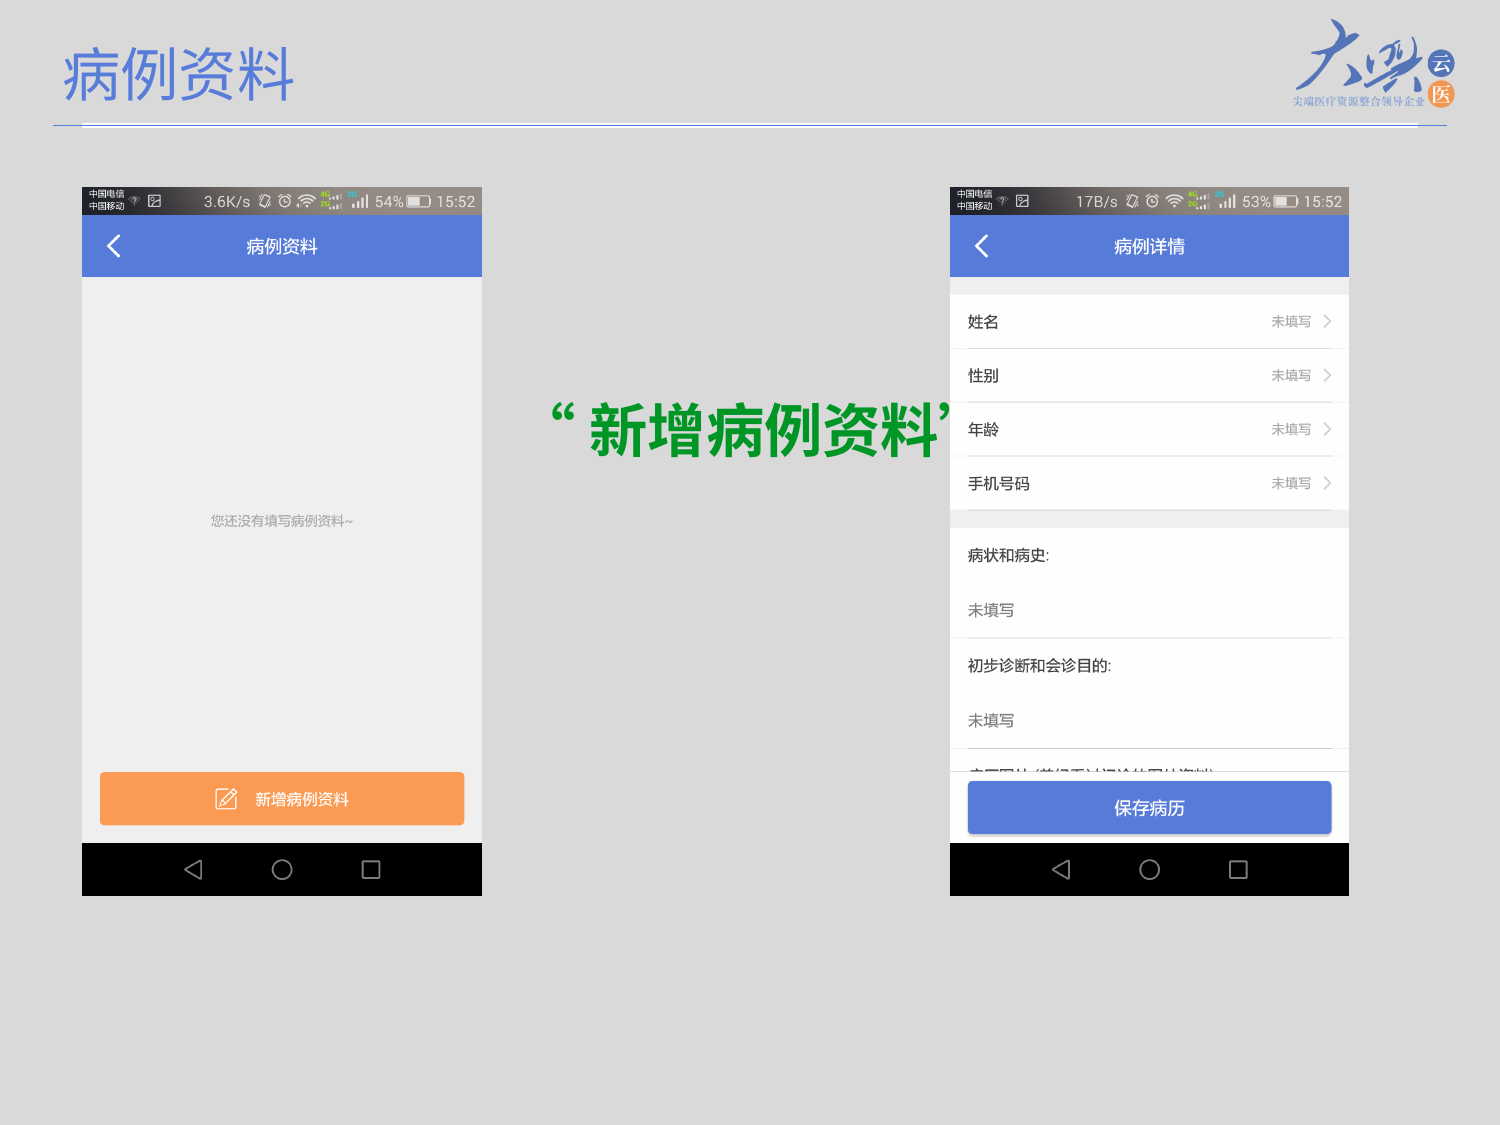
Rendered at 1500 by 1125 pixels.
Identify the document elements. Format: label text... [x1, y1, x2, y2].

picture [82, 186, 482, 897]
text_box 病例资料 [47, 31, 1288, 116]
picture [950, 186, 1350, 897]
picture [1292, 13, 1461, 114]
text_box “新增病例资料” [502, 387, 945, 472]
